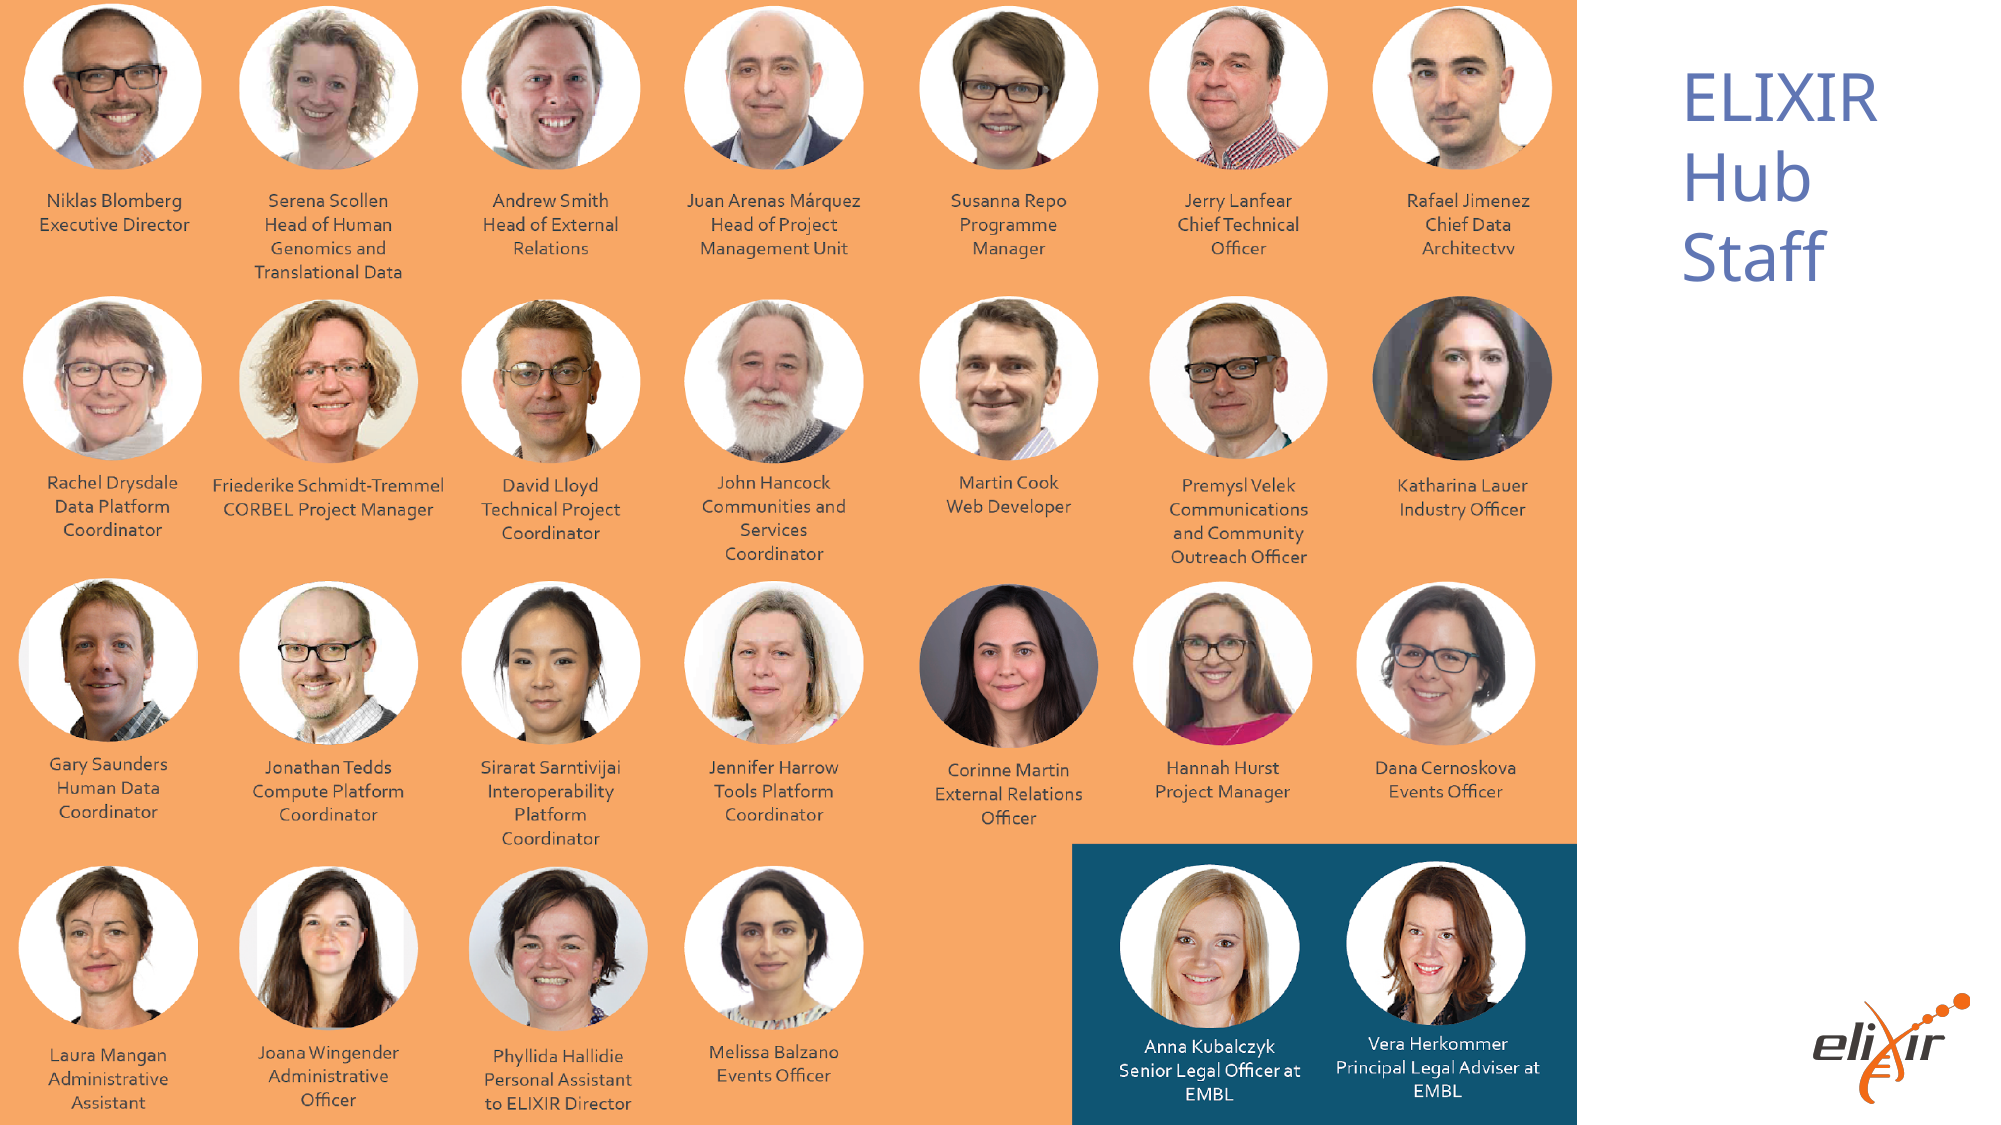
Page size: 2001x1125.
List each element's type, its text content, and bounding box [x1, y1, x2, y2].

picture [0, 0, 1577, 1125]
title ELIXIR Hub Staff [1681, 54, 1902, 149]
picture [1813, 993, 1970, 1113]
